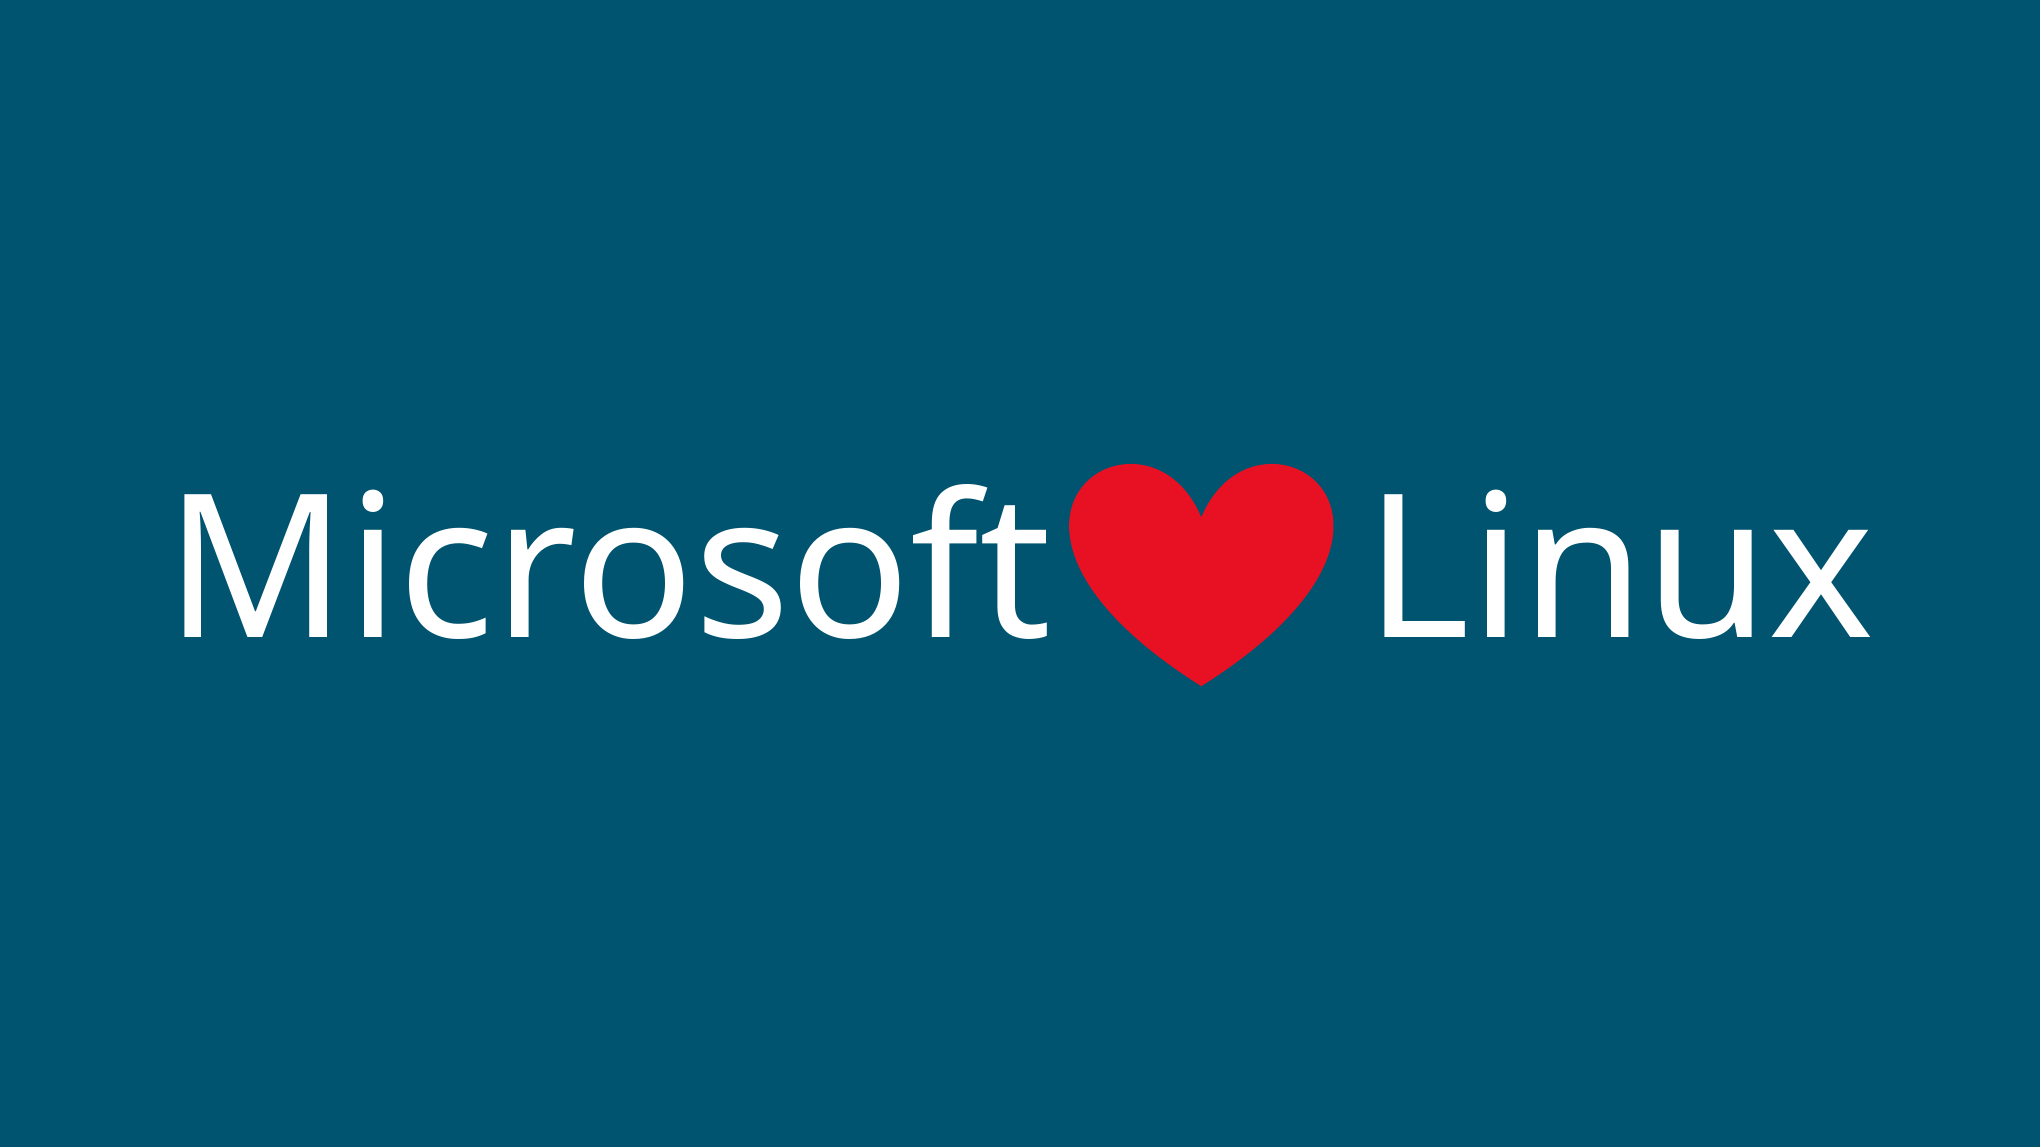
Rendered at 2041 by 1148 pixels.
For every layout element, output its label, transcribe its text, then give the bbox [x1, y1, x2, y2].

text_box Microsoft Linux [45, 440, 1995, 705]
text_box [1068, 463, 1335, 687]
